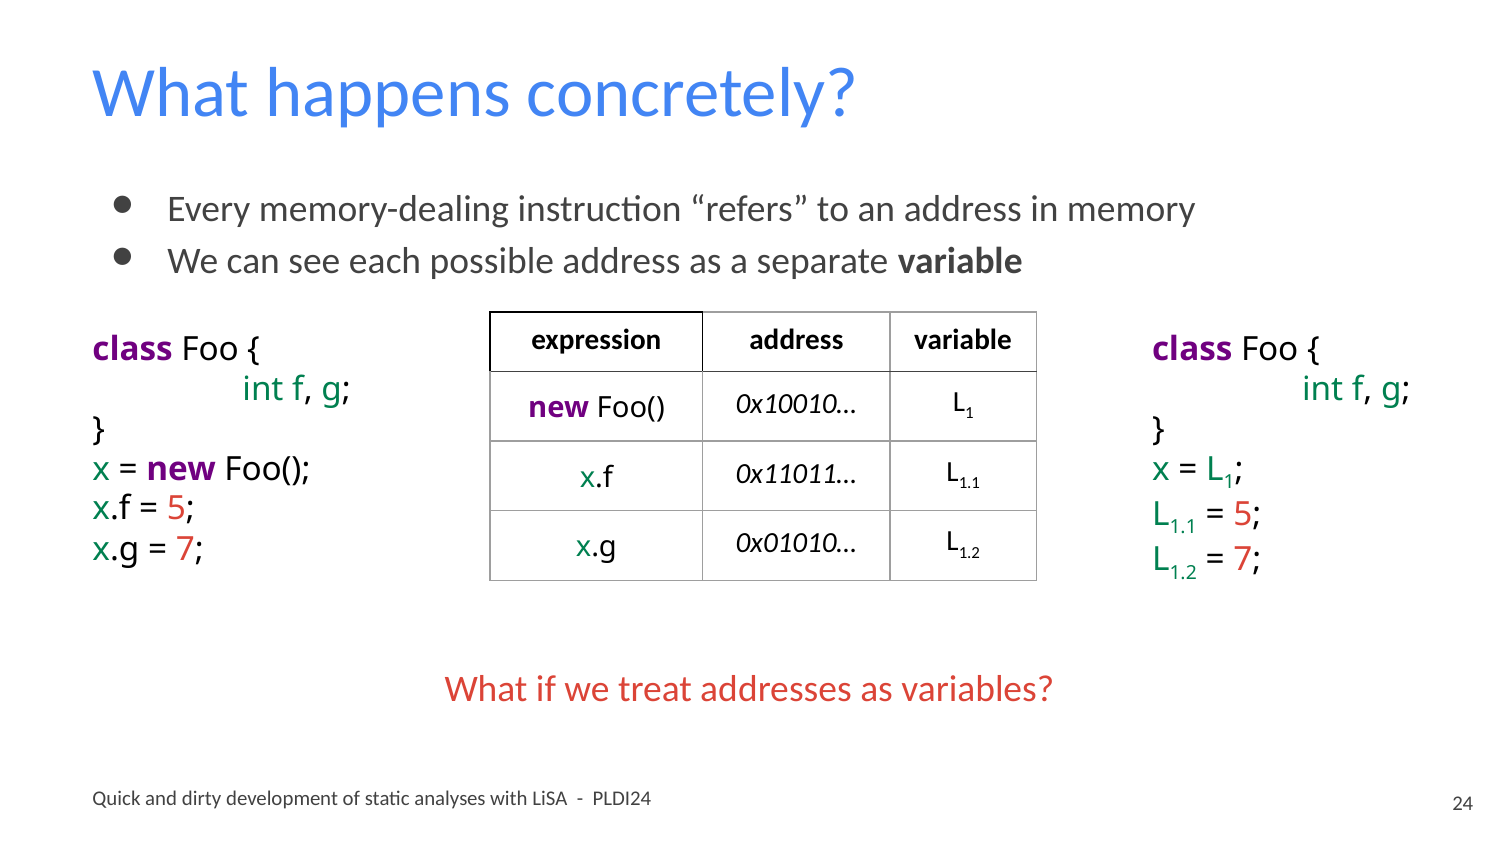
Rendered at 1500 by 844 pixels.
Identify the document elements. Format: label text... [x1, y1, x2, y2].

table_header address [703, 313, 889, 371]
table_cell 0x11011… [703, 442, 889, 510]
text_box What if we treat addresses as variables? [217, 648, 1282, 739]
table_header expression [491, 313, 702, 371]
text_box class Foo { int f, g; } x = new Foo(); x.f = 5; x.g = 7; [77, 311, 390, 587]
table_cell 0x01010… [703, 511, 889, 580]
table_header variable [891, 313, 1036, 371]
table_cell L1.1 [891, 442, 1036, 510]
slide_number ‹#› [1398, 770, 1489, 835]
table_cell L1.2 [891, 511, 1036, 580]
table_cell 0x10010… [703, 372, 889, 440]
table_cell x.g [491, 511, 702, 580]
table_cell x.f [491, 442, 702, 510]
list Every memory-dealing instruction “refers” to an address in memory We can see each possible address as a separate variable [77, 162, 1427, 760]
table_cell L1 [891, 372, 1036, 440]
text_box class Foo { int f, g; } x = L1; L1.1 = 5; L1.2 = 7; [1137, 311, 1427, 587]
table_cell new Foo() [491, 372, 702, 440]
title What happens concretely? [77, 19, 1427, 146]
